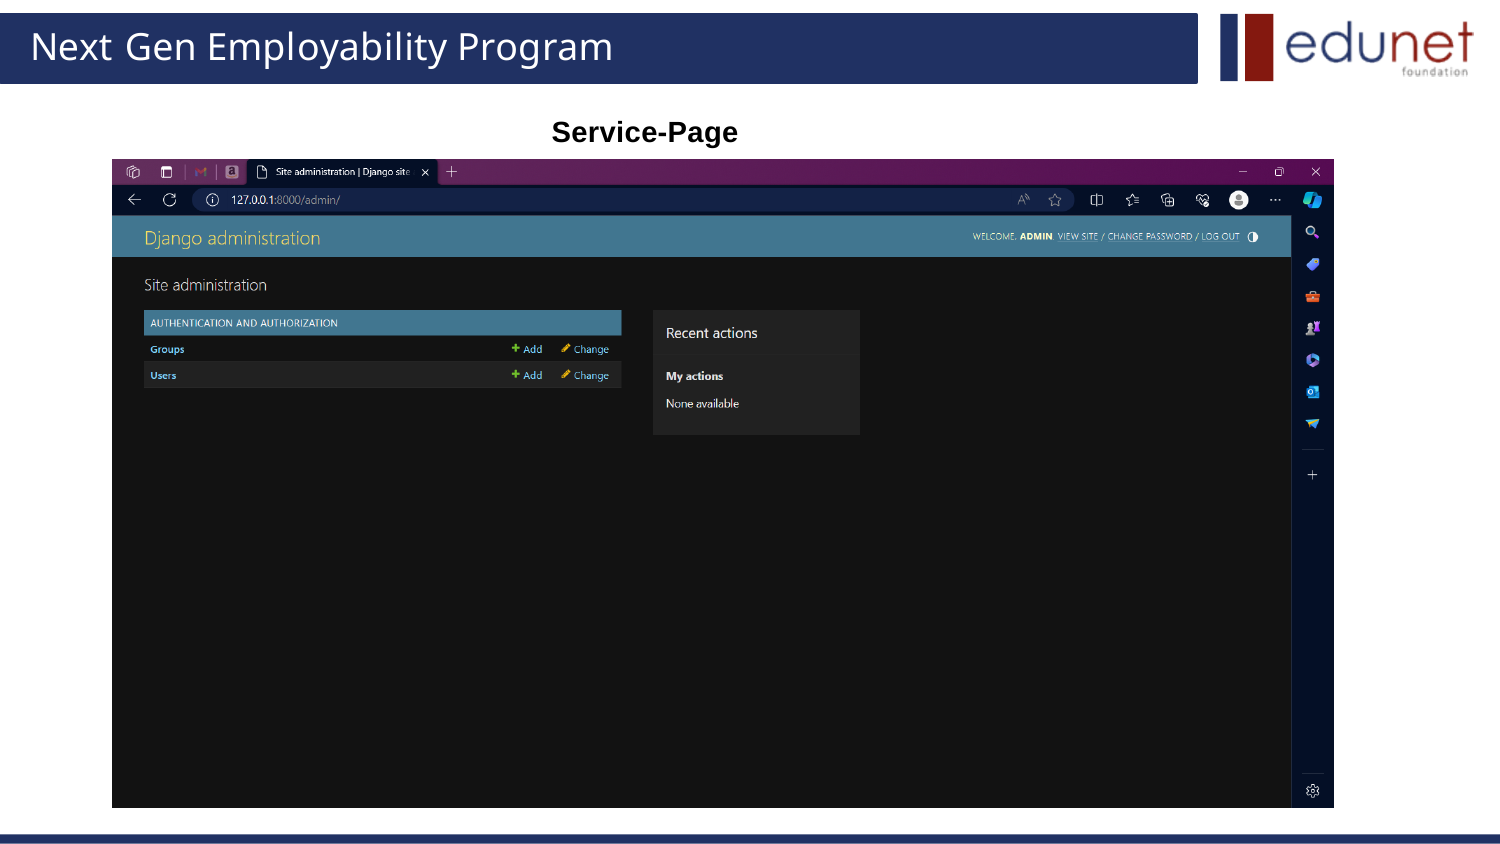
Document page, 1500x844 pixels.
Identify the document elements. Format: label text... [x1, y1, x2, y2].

text_box Next Gen Employability Program Service-Page [28, 21, 740, 149]
picture [1285, 20, 1474, 77]
picture [112, 159, 1334, 808]
